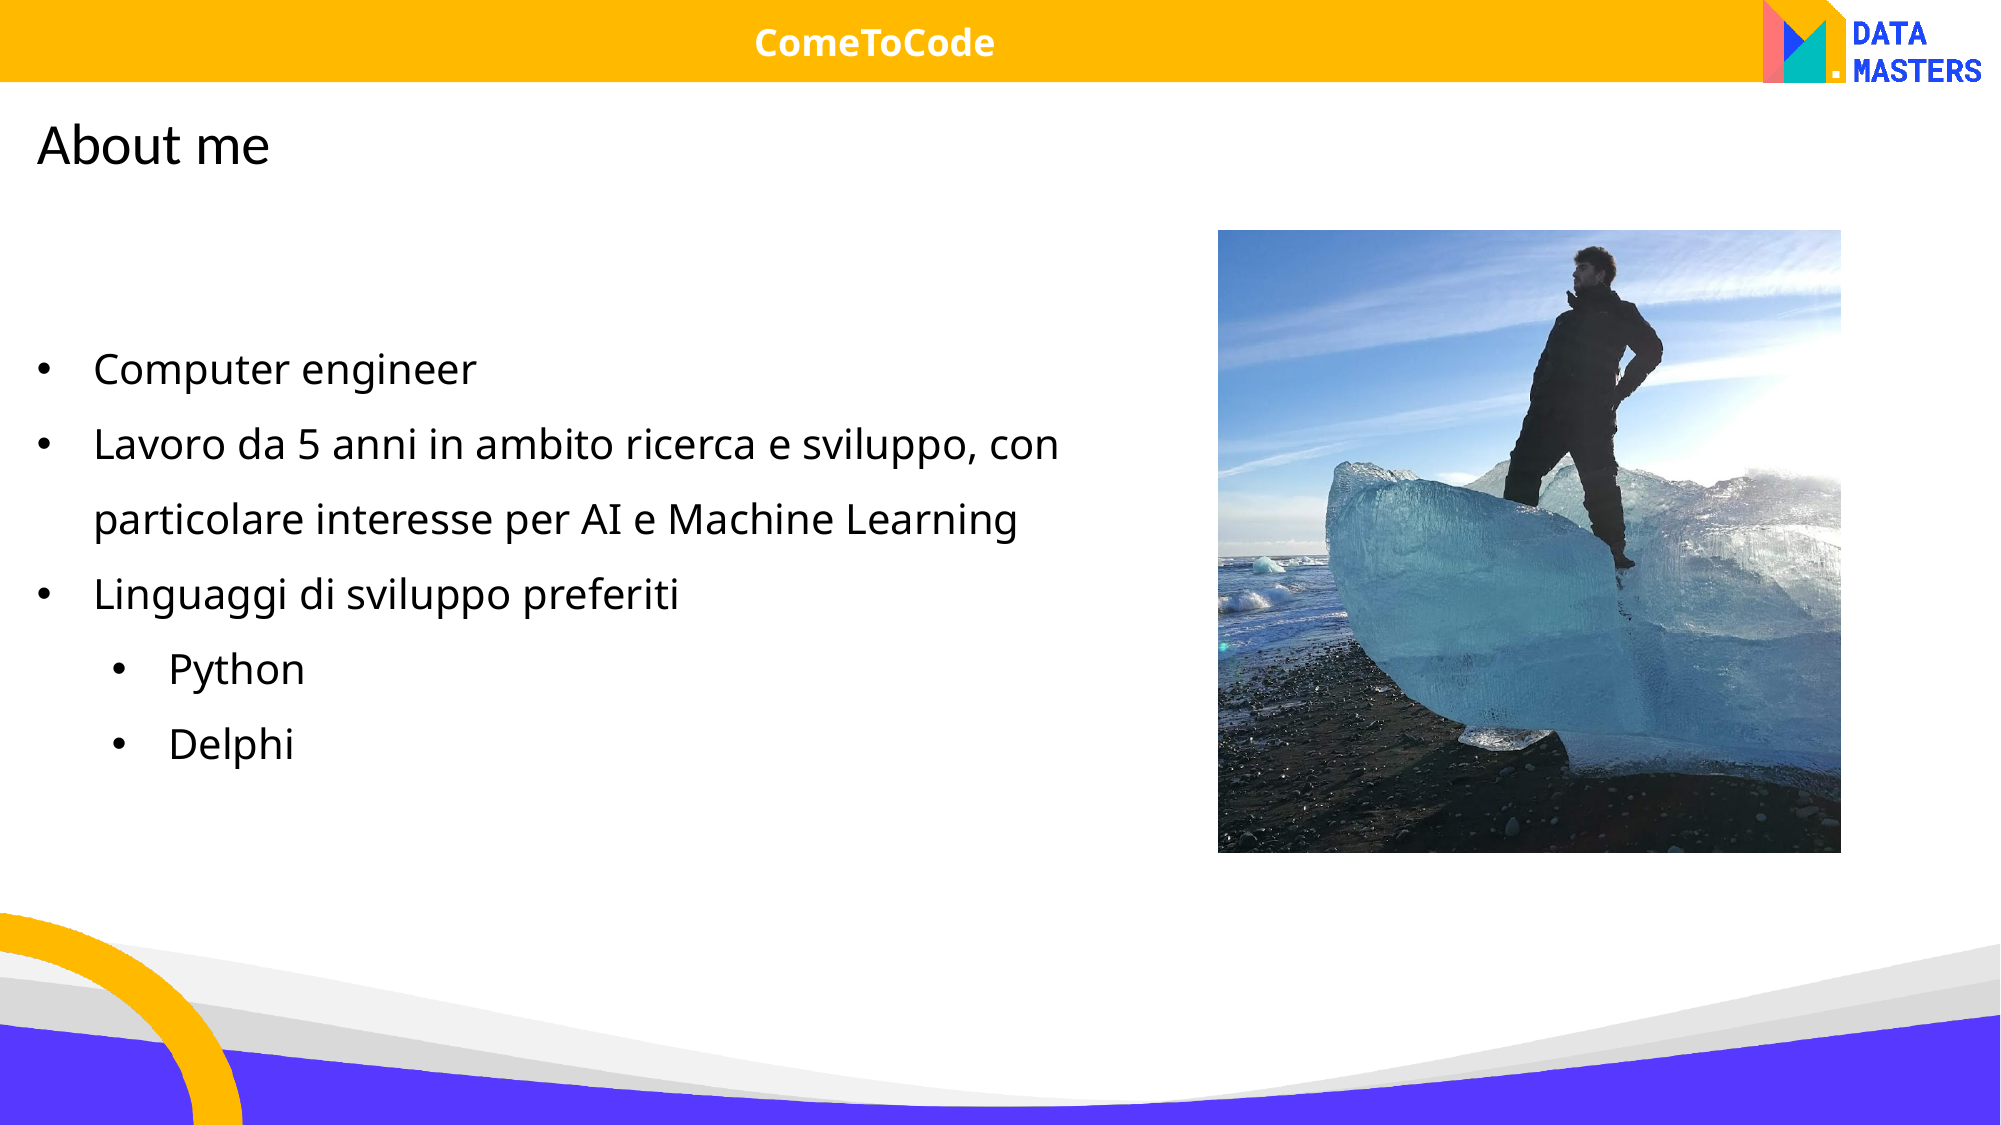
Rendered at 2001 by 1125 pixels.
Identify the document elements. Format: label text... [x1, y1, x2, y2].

text_box ComeToCode [0, 11, 1750, 72]
text_box About me [21, 98, 1466, 184]
picture [1217, 230, 1841, 853]
picture [0, 896, 2001, 1125]
text_box Computer engineer Lavoro da 5 anni in ambito ricerca e sviluppo, con particolare interesse per AI e Machine Learning Linguaggi di sviluppo preferiti Python Delphi [21, 310, 1135, 776]
picture [1763, 0, 1983, 90]
